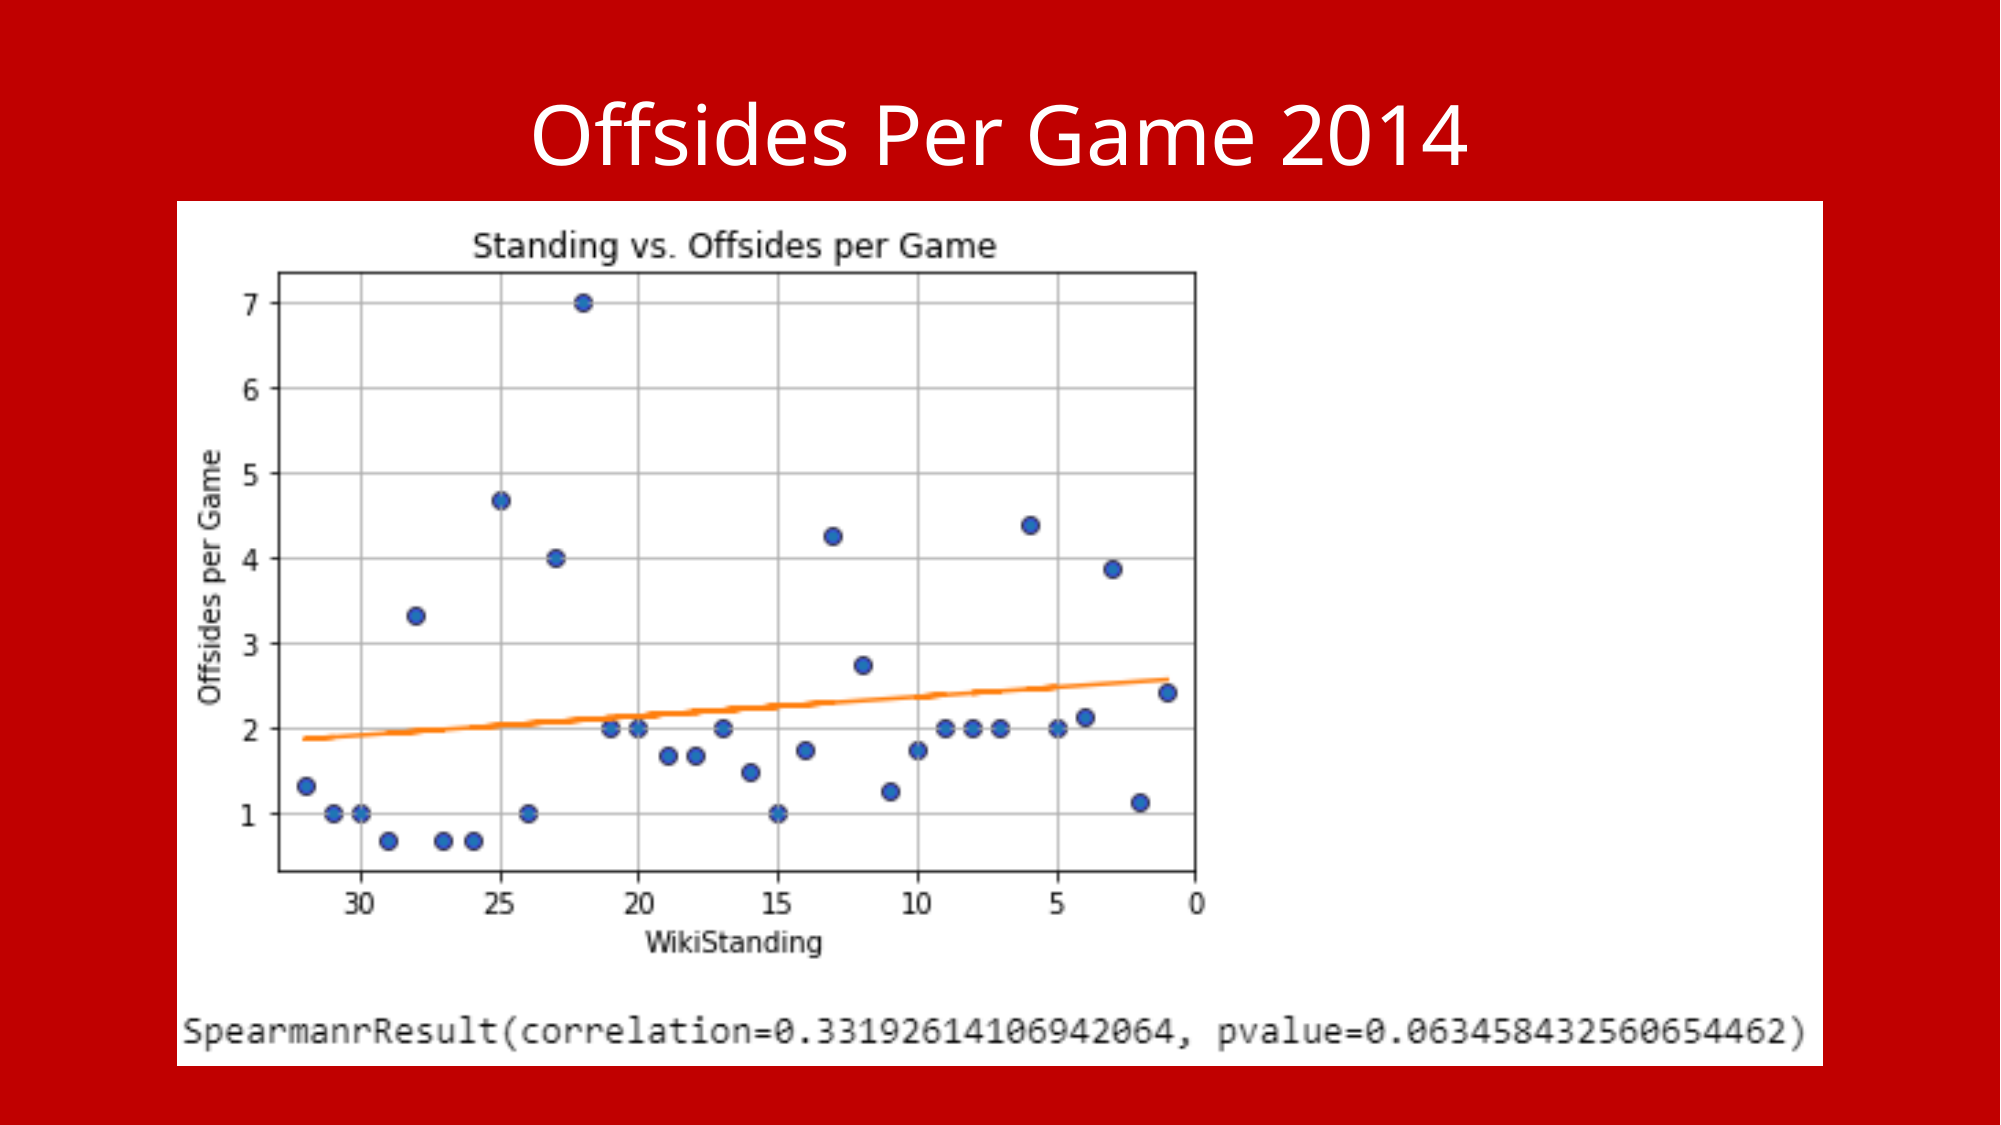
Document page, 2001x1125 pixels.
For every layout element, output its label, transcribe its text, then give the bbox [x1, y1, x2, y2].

text_box Offsides Per Game 2014 [137, 29, 1863, 248]
picture [177, 201, 1823, 1066]
